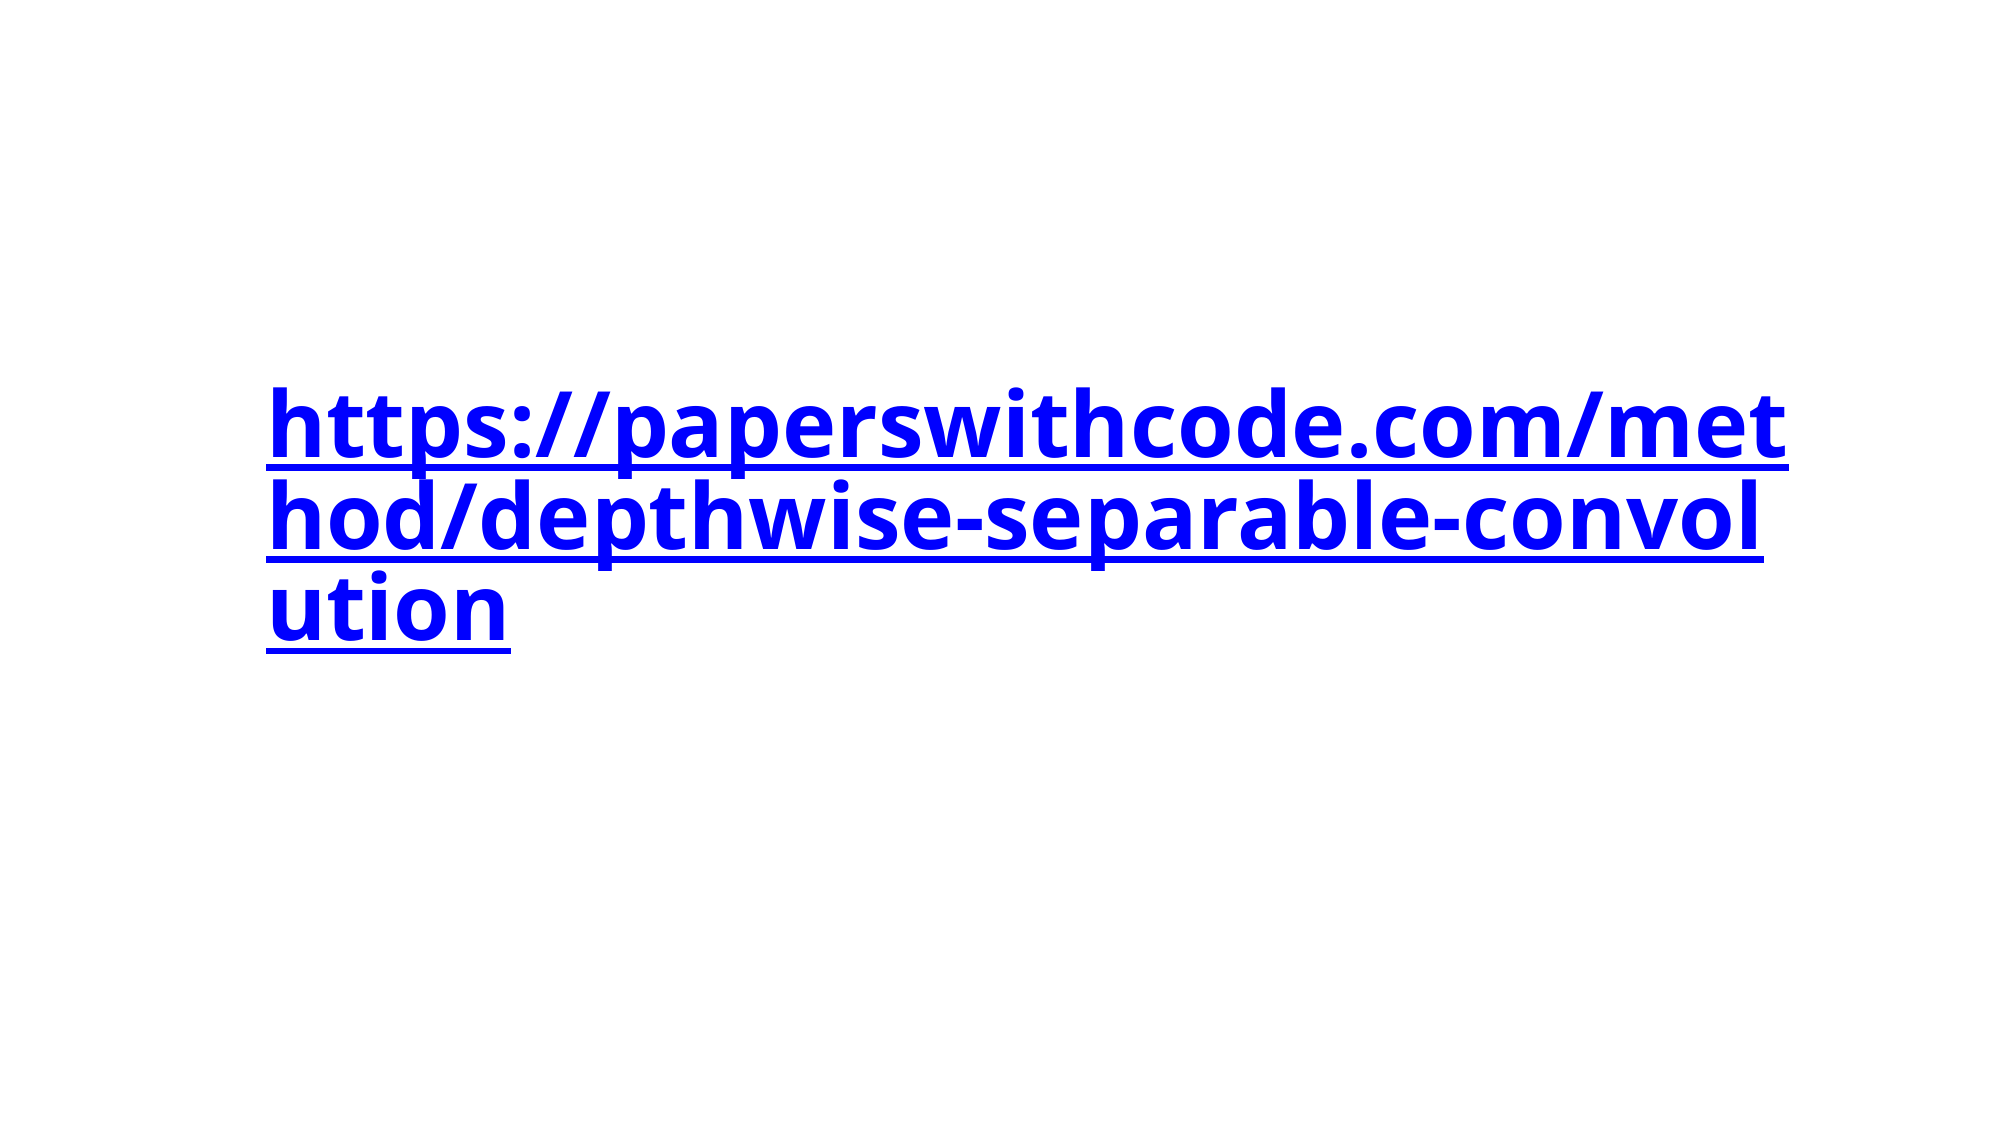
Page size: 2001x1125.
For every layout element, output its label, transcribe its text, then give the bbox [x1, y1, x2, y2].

subtitle https://paperswithcode.com/method/depthwise-separable-convolution [243, 292, 1833, 624]
